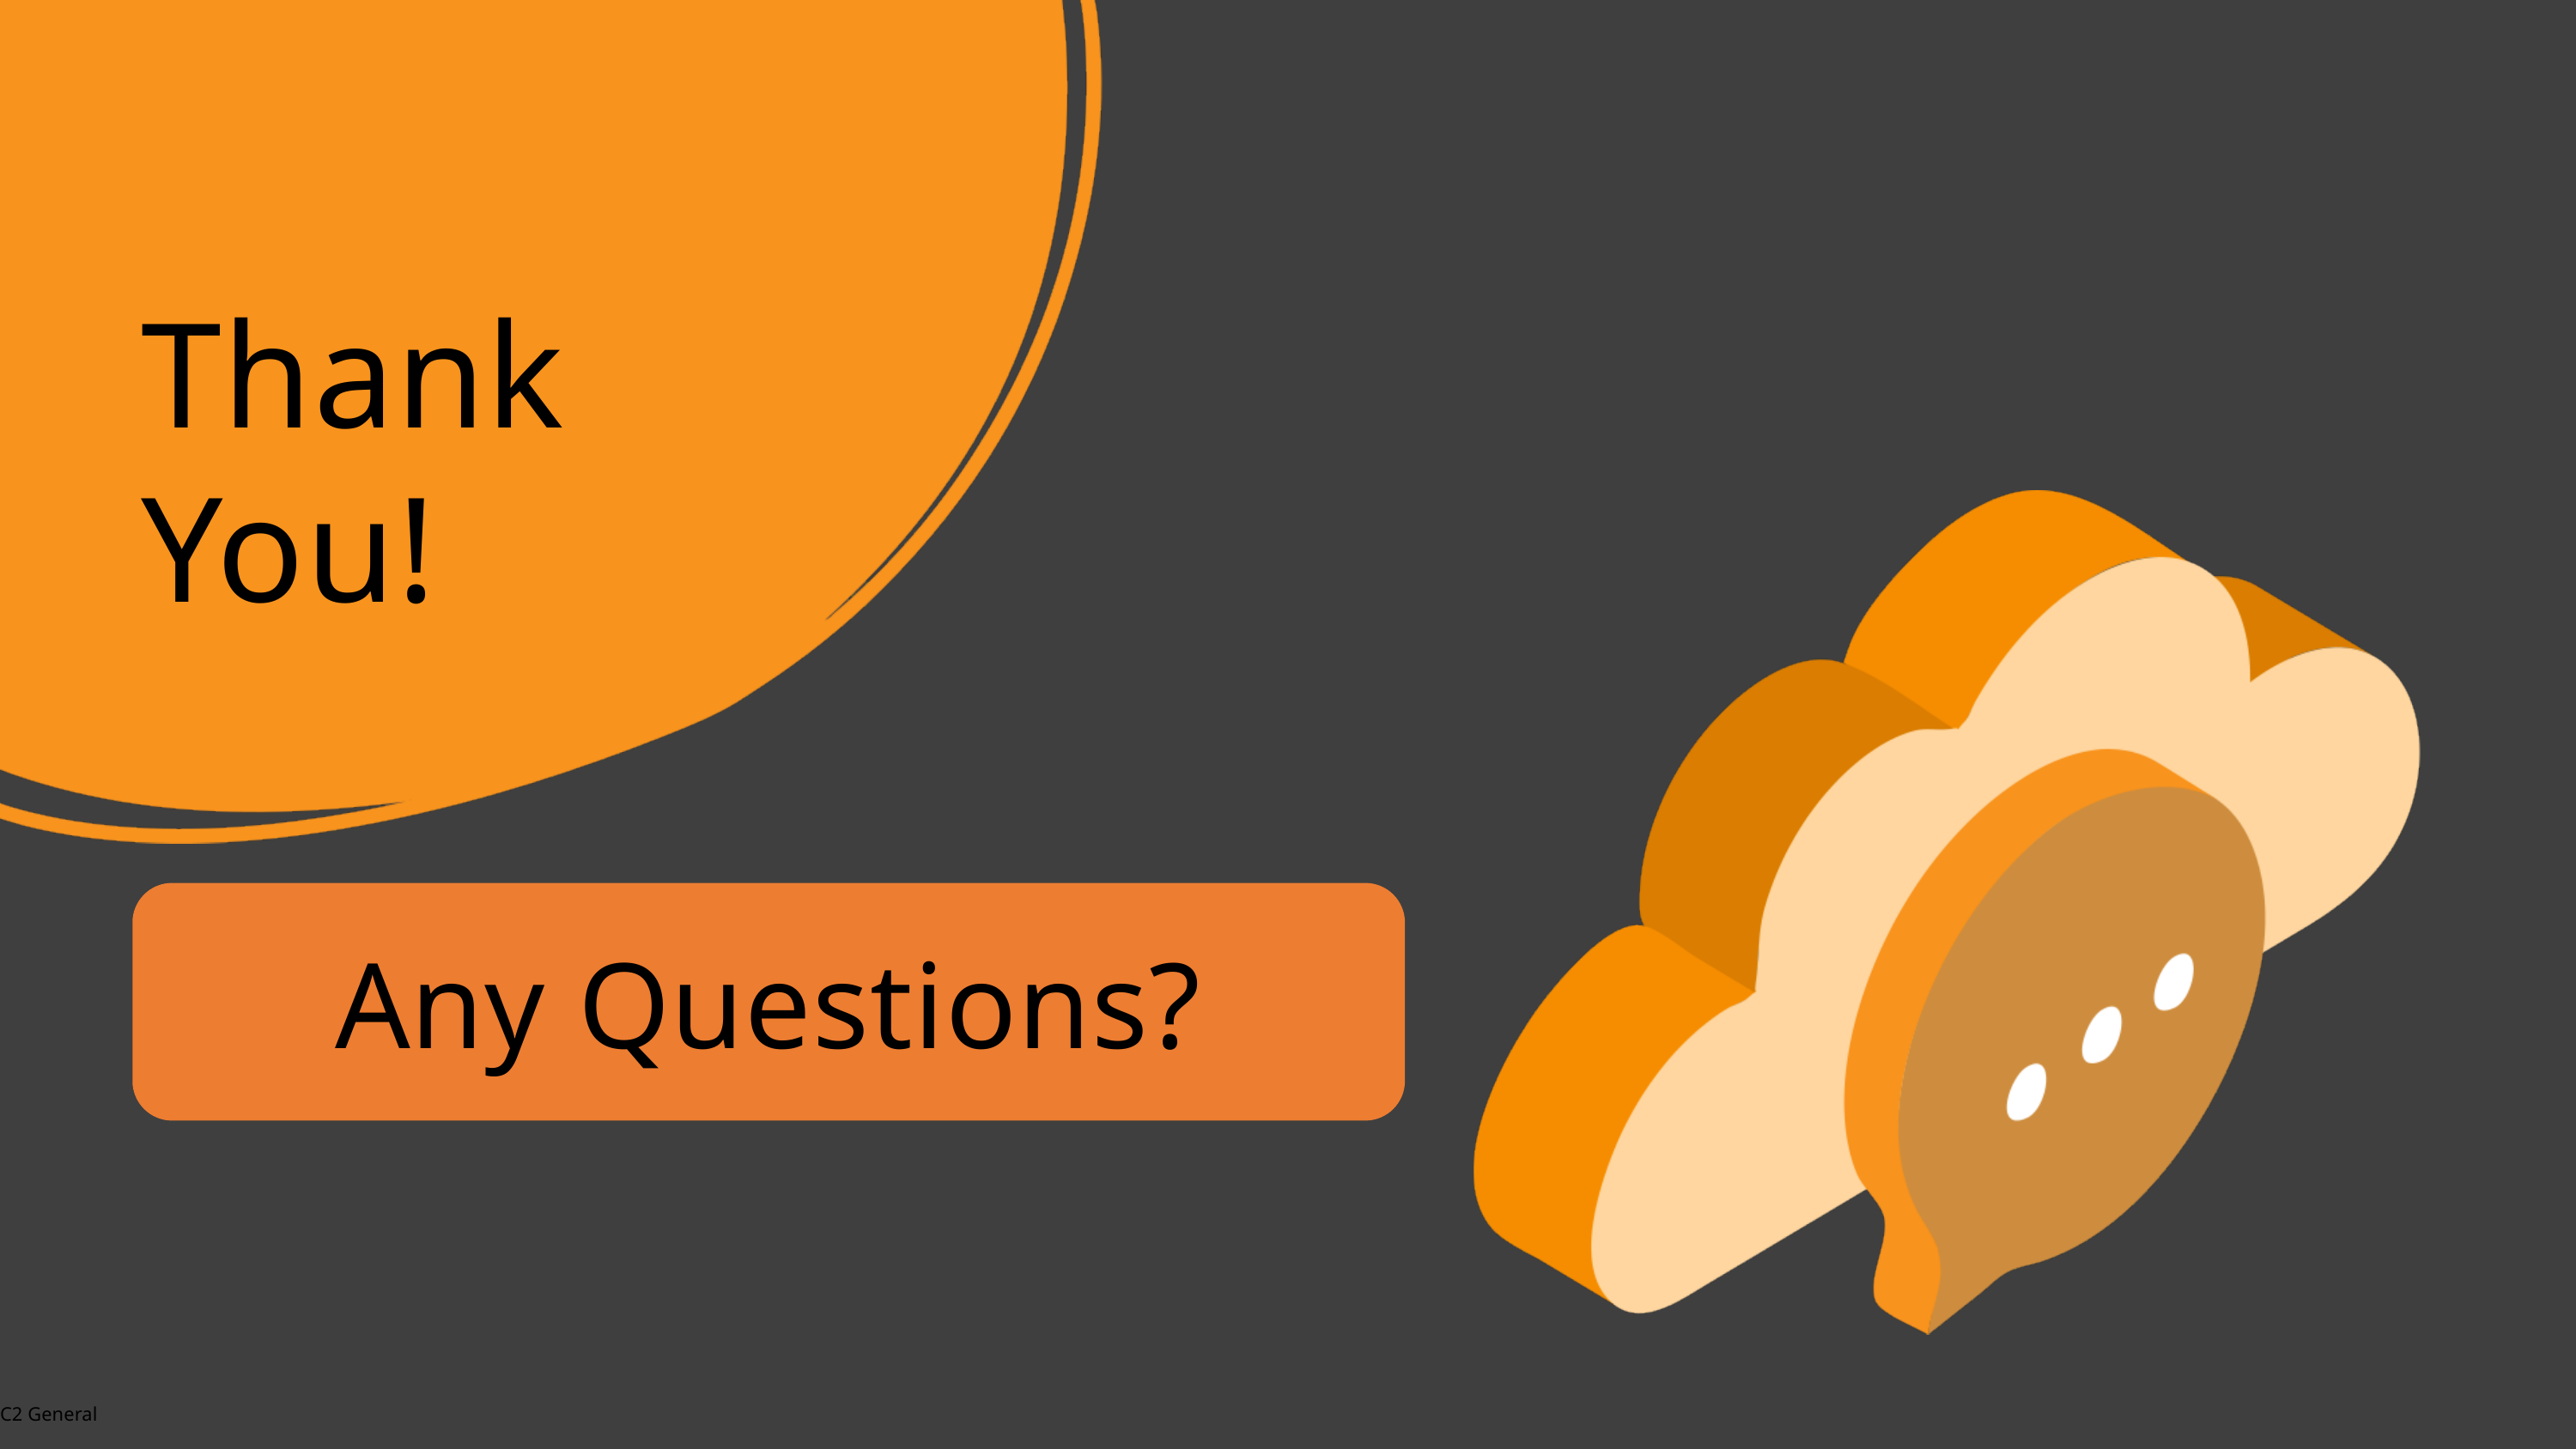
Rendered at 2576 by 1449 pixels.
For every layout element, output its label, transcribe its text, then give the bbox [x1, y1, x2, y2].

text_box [131, 882, 1406, 1121]
text_box C2 General [0, 1402, 131, 1426]
text_box [0, 0, 1103, 844]
text_box [1473, 490, 2421, 1335]
text_box Thank You! [141, 283, 860, 632]
